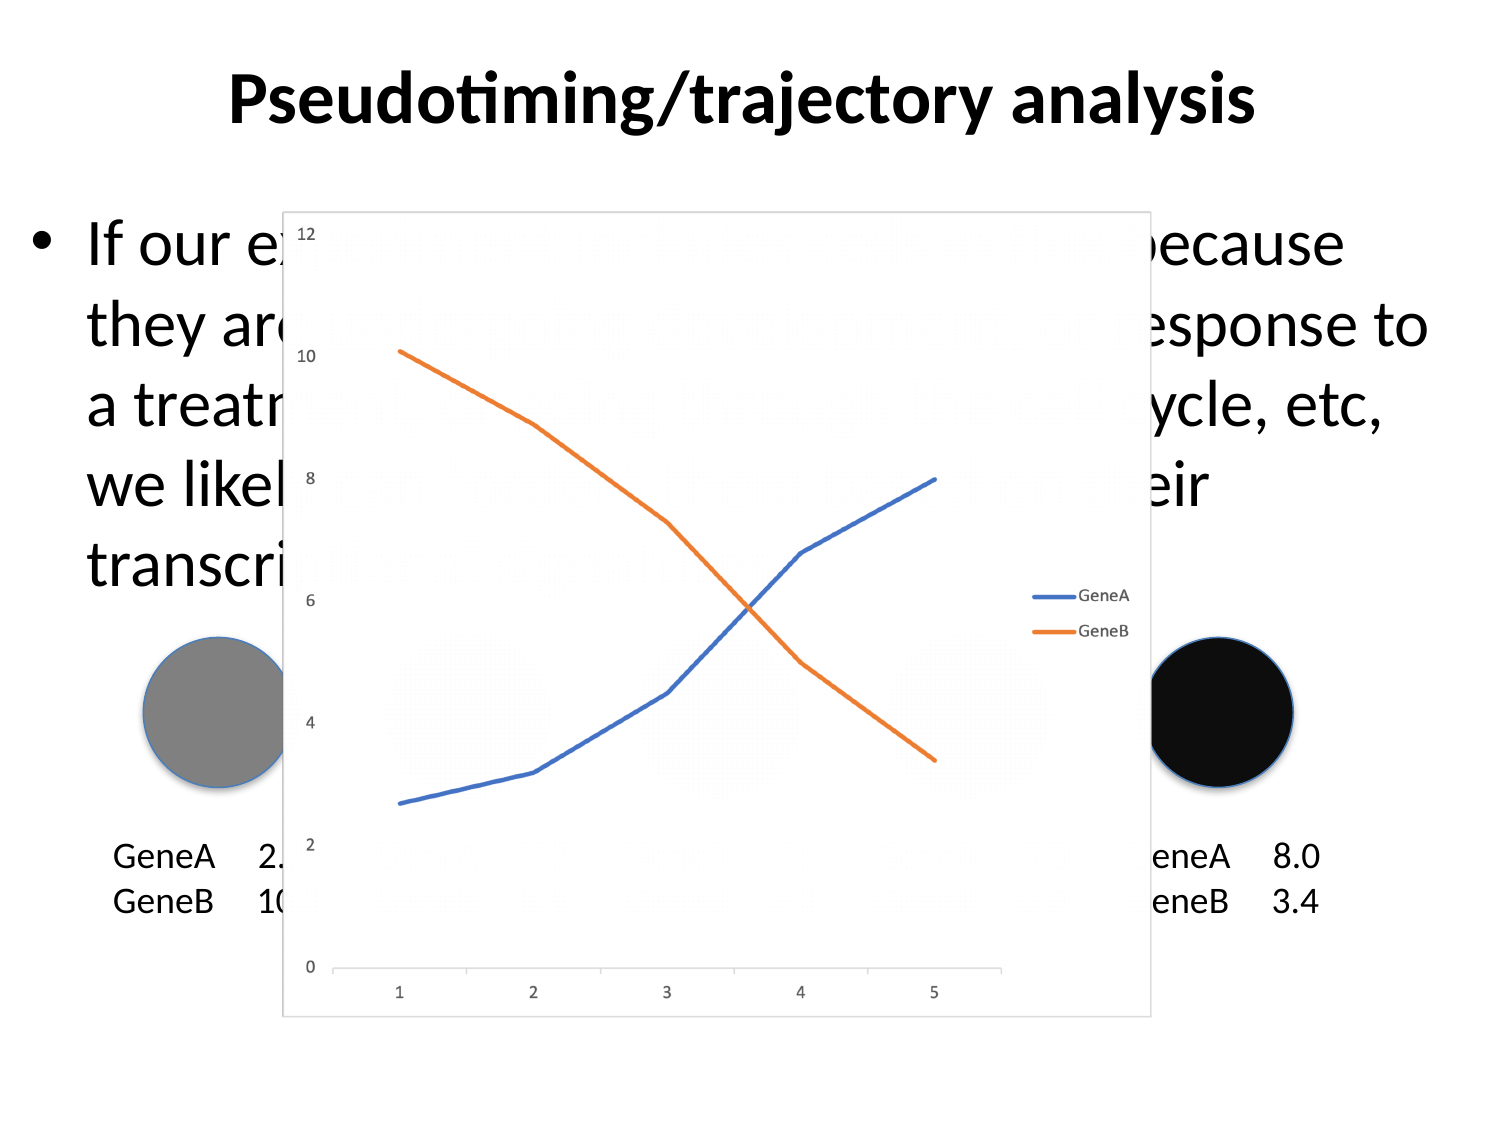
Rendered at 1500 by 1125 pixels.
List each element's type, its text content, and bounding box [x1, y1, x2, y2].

text_box [142, 636, 277, 789]
text_box GeneA 8.0 GeneB 3.4 [1159, 823, 1336, 928]
text_box GeneA 2.7 GeneB 10.1 [98, 823, 277, 928]
title Pseudotiming/trajectory analysis [75, 0, 1412, 188]
picture [282, 210, 1154, 1020]
list If our experiment includes cells in flux because they are undergoing development, or response to a treatment, or going through the cell cycle, etc, we likely can ”order” them based on their transcriptional signatures [15, 191, 1483, 1075]
text_box [1159, 636, 1295, 789]
